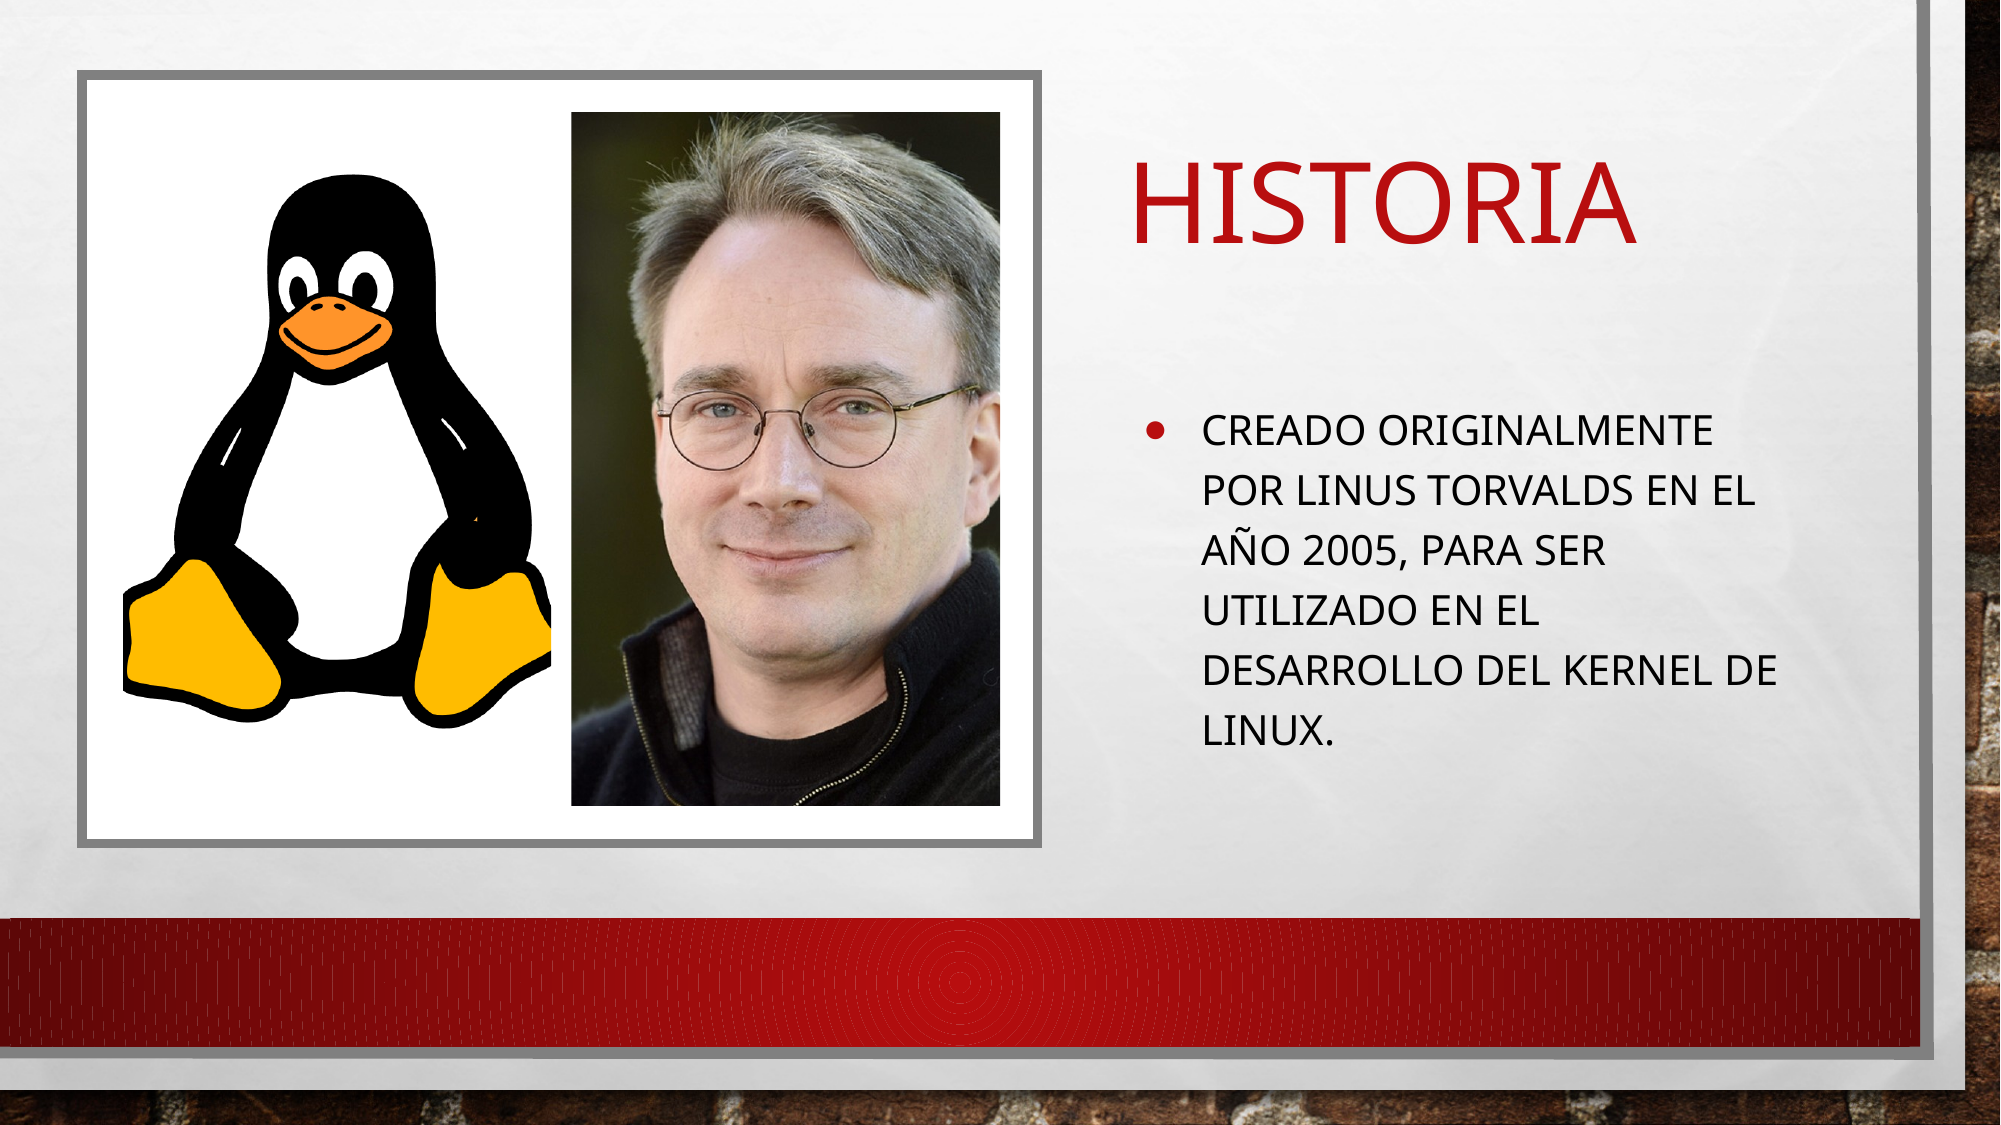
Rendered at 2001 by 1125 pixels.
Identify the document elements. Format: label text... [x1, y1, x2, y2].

text_box [80, 73, 1039, 845]
title historia [1111, 112, 1819, 302]
picture [122, 112, 552, 806]
picture [0, 0, 2000, 1125]
picture [571, 111, 1001, 806]
list Creado originalmente por Linus Torvalds en el año 2005, para ser utilizado en el desarrollo del kernel de Linux. [1111, 338, 1818, 809]
